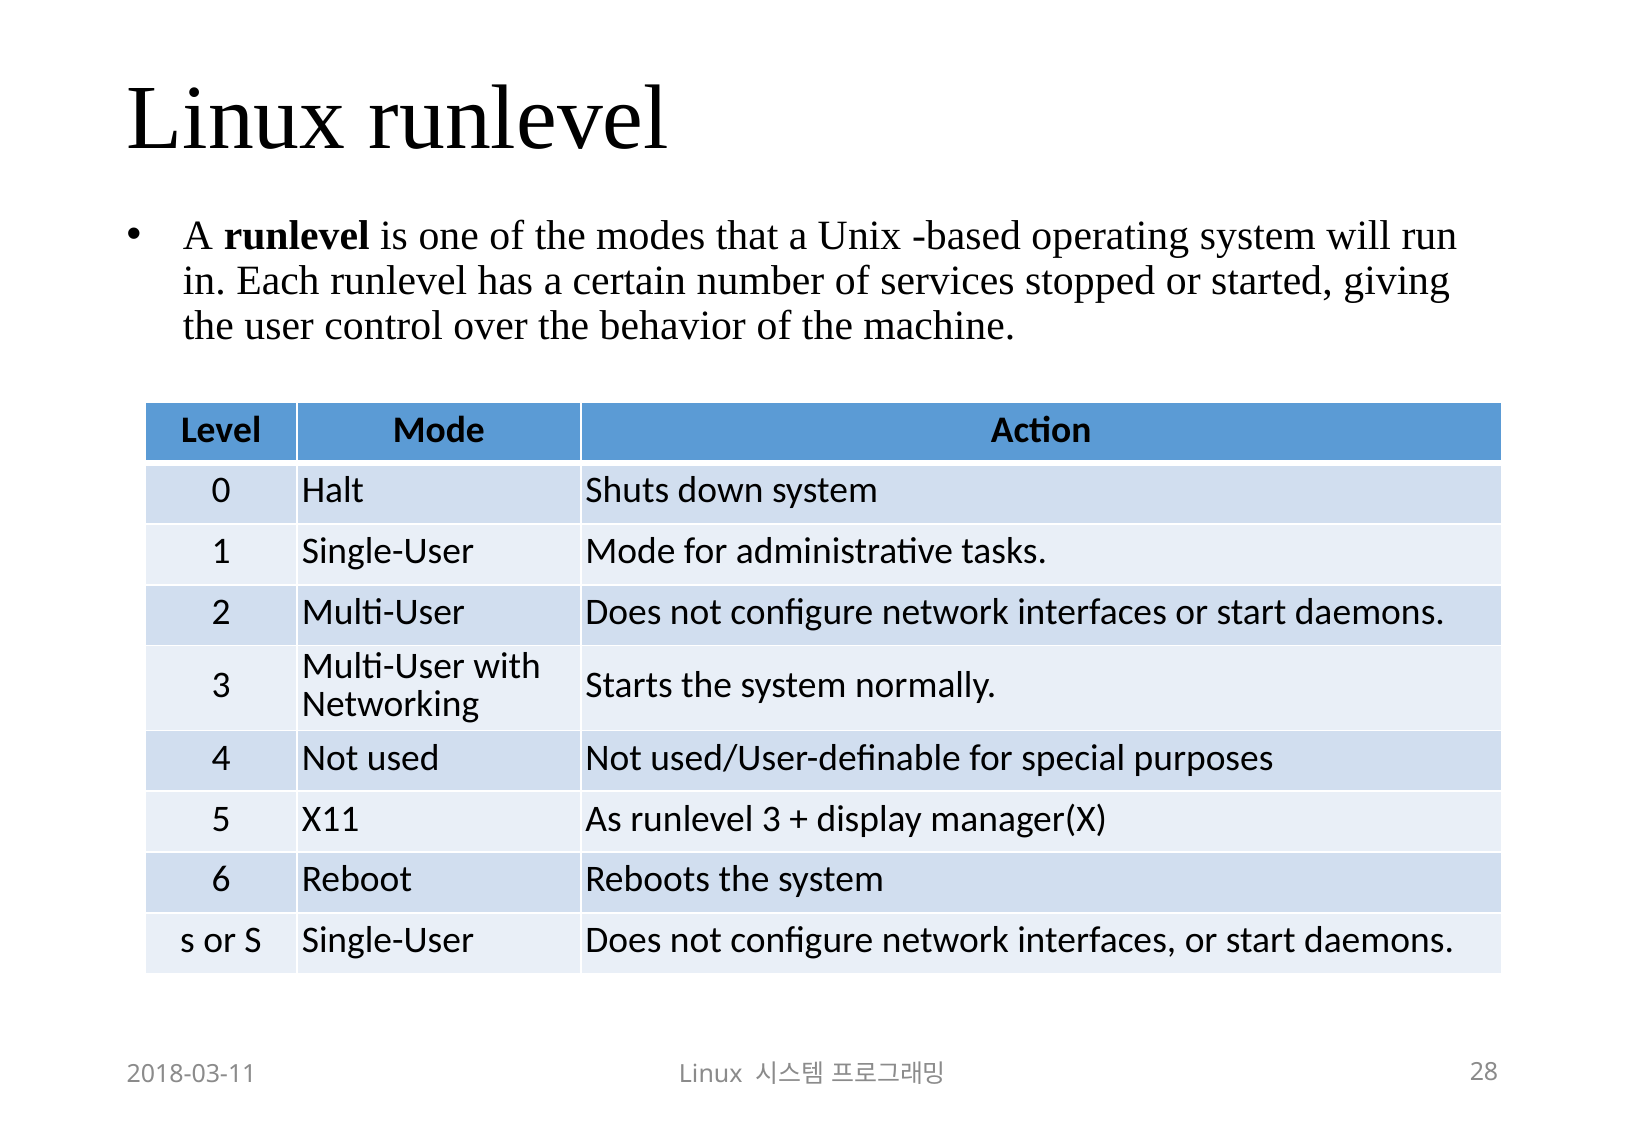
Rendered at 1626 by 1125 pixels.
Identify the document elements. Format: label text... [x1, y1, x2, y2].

table_cell 1 [146, 525, 296, 584]
table_cell Not used [298, 731, 580, 790]
table_cell Multi-User with Networking [298, 646, 580, 730]
table_cell X11 [298, 792, 580, 851]
table_cell Reboot [298, 853, 580, 912]
table_cell 5 [146, 792, 296, 851]
table_cell Single-User [298, 525, 580, 584]
table_cell Single-User [298, 914, 580, 973]
table_cell Multi-User [298, 586, 580, 645]
table_cell Does not configure network interfaces or start daemons. [582, 586, 1501, 645]
table_cell 6 [146, 853, 296, 912]
table_cell 2 [146, 586, 296, 645]
table_cell Mode for administrative tasks. [582, 525, 1501, 584]
table_cell 0 [146, 466, 296, 523]
table_cell Shuts down system [582, 466, 1501, 523]
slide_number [111, 1042, 478, 1103]
table_cell Reboots the system [582, 853, 1501, 912]
table_header Action [582, 403, 1501, 460]
table_cell 4 [146, 731, 296, 790]
table_header Mode [298, 403, 580, 460]
slide_number 28 [1147, 1042, 1514, 1103]
table_cell Not used/User-definable for special purposes [582, 731, 1501, 790]
table_cell Does not configure network interfaces, or start daemons. [582, 914, 1501, 973]
title Linux runlevel [111, 59, 1514, 179]
footer Linux 시스템 프로그래밍 [538, 1042, 1087, 1103]
table_header Level [146, 403, 296, 460]
table_cell Starts the system normally. [582, 646, 1501, 730]
list A runlevel is one of the modes that a Unix -based operating system will run in. Each runlevel has a certain number of services stopped or started, giving the user control over the behavior of the machine. [111, 205, 1514, 365]
table_cell As runlevel 3 + display manager(X) [582, 792, 1501, 851]
table_cell s or S [146, 914, 296, 973]
table_cell Halt [298, 466, 580, 523]
table_cell 3 [146, 646, 296, 730]
